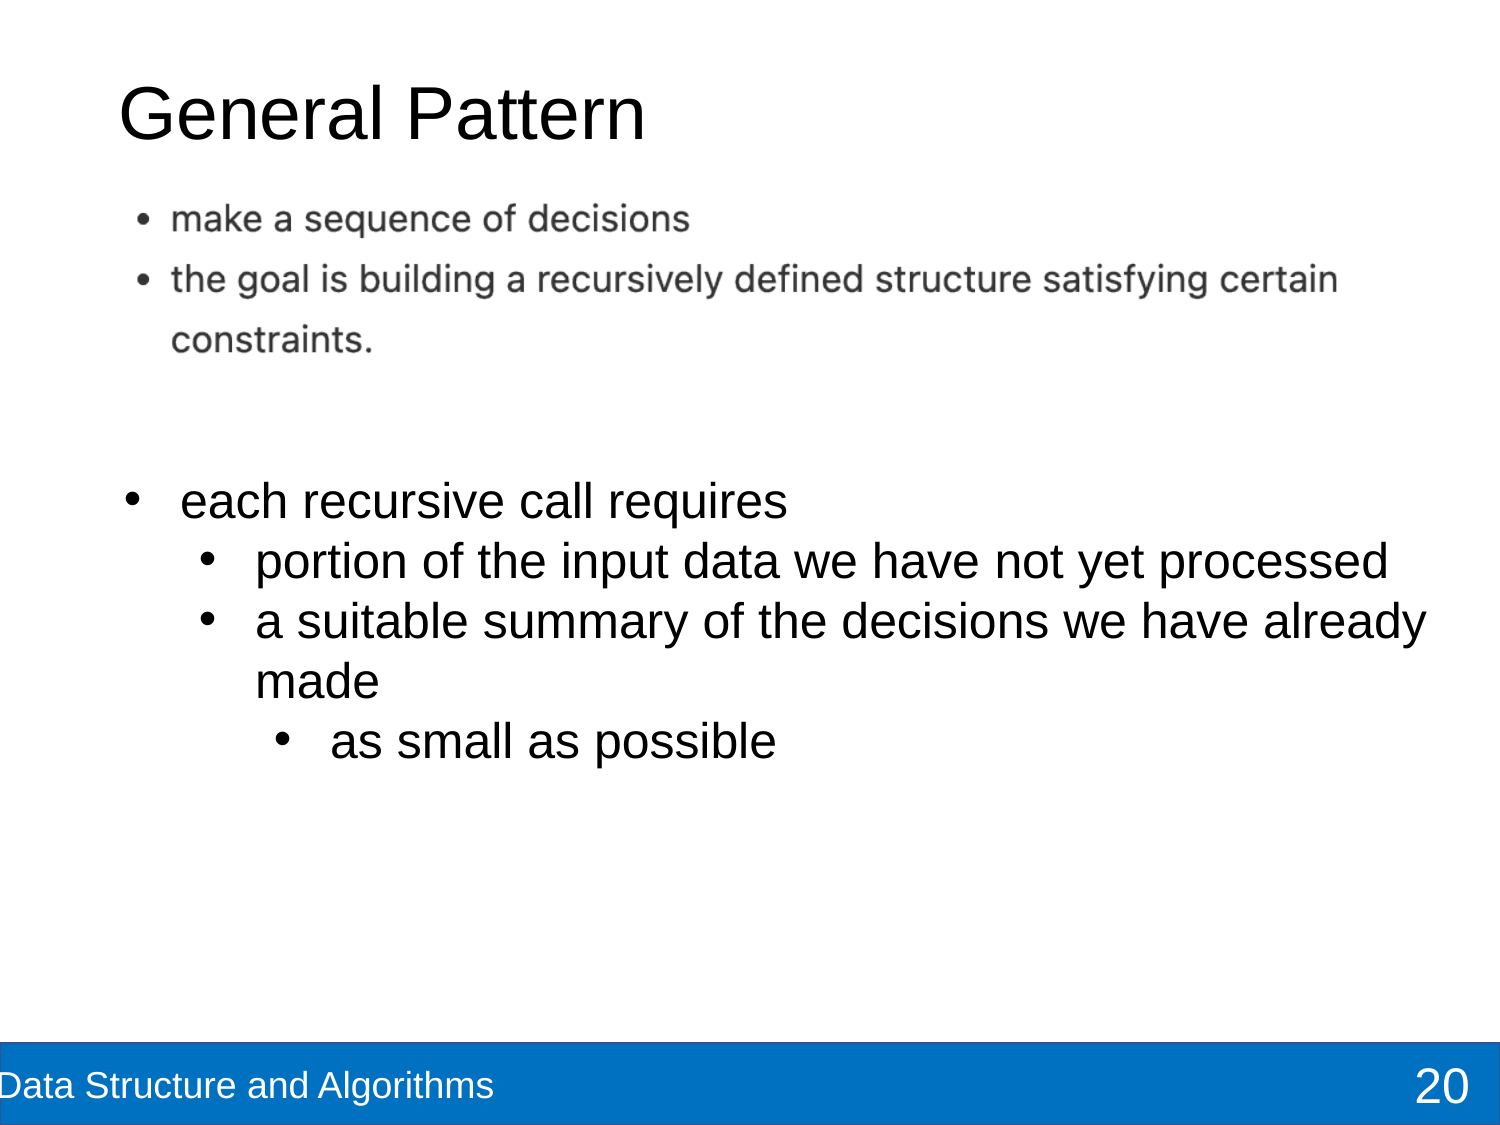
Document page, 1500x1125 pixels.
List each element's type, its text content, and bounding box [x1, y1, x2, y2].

picture [45, 170, 1397, 393]
title General Pattern [103, 59, 1397, 170]
text_box each recursive call requires portion of the input data we have not yet processed a suitable summary of the decisions we have already made as small as possible [109, 461, 1443, 776]
slide_number 20 [1147, 1054, 1485, 1114]
